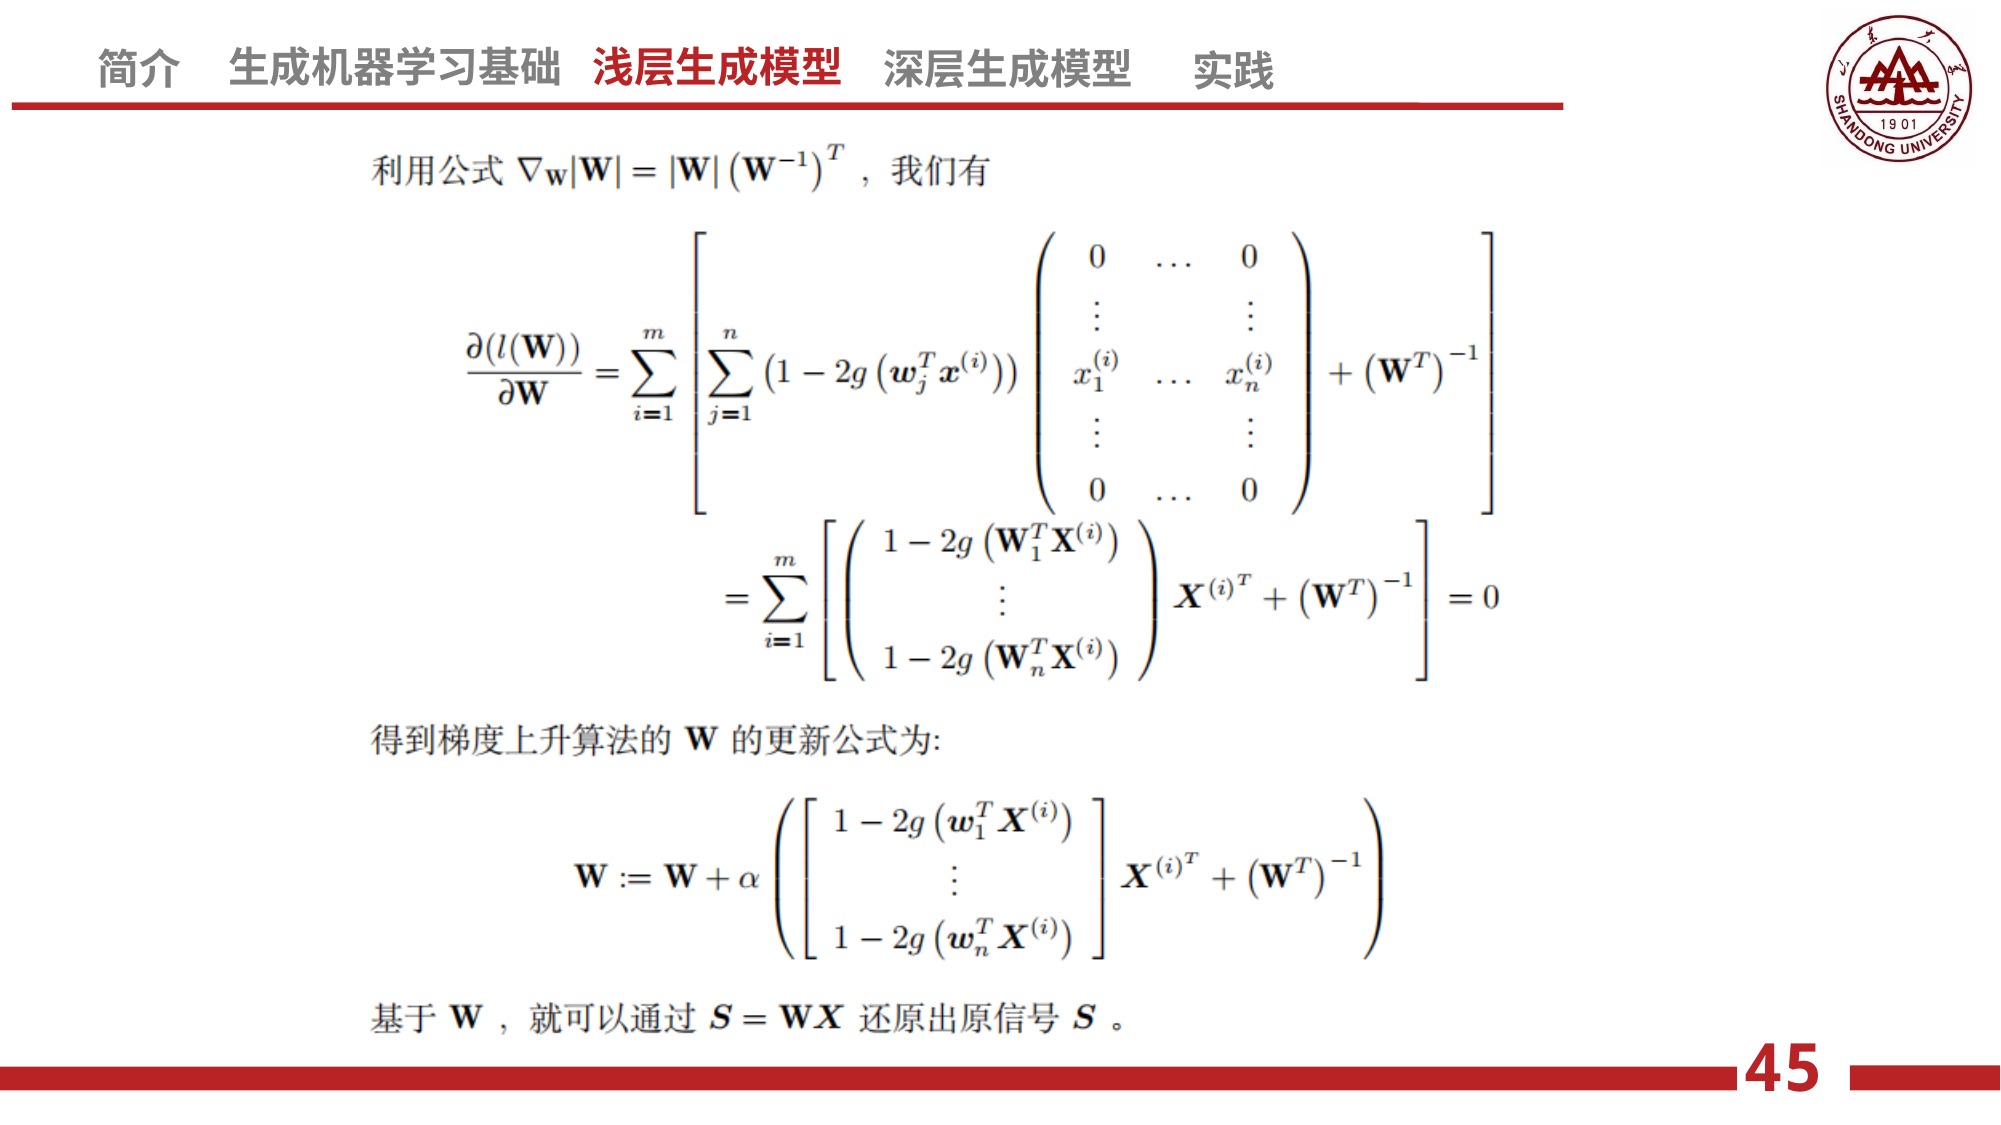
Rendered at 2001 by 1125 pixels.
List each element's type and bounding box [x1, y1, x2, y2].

picture [292, 111, 1632, 1047]
picture [1820, 9, 1977, 167]
